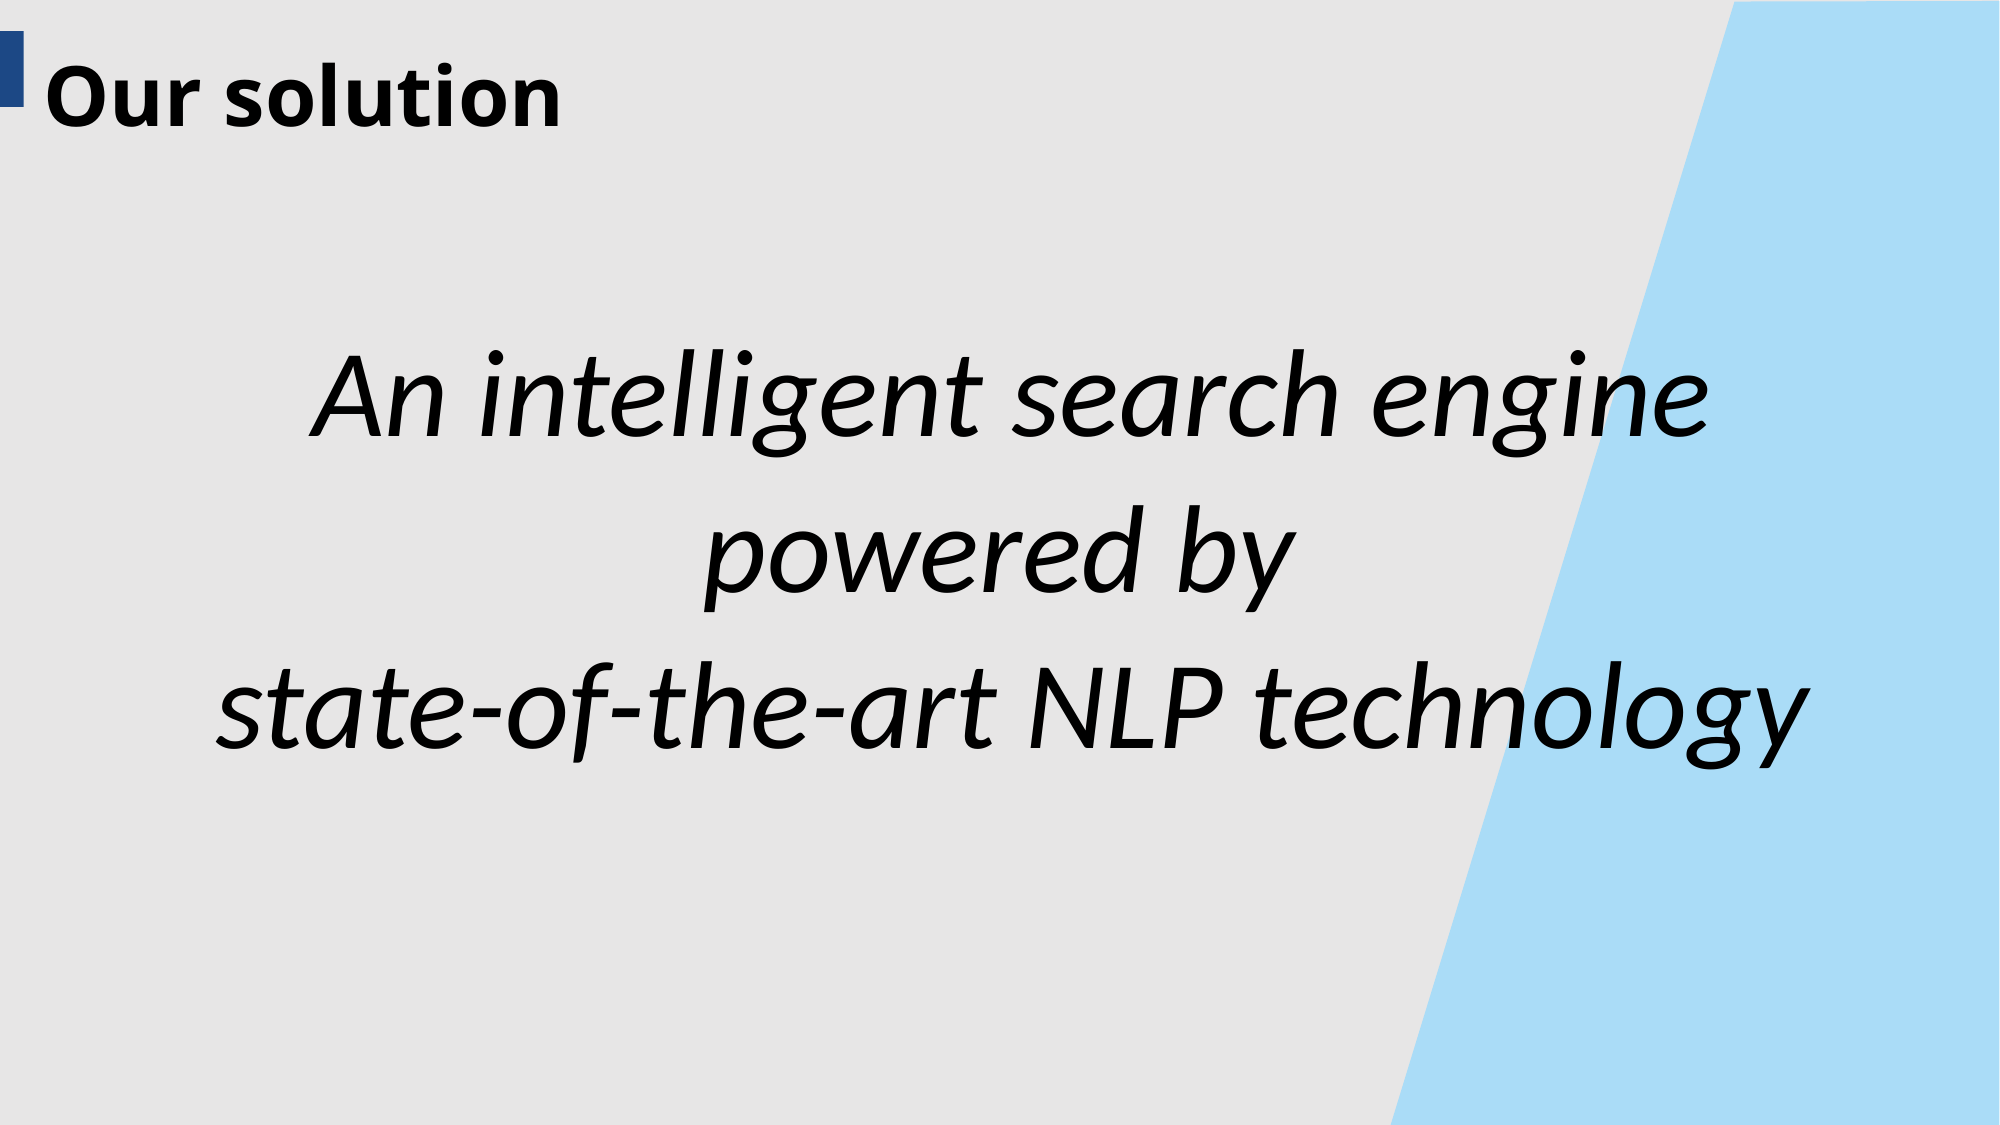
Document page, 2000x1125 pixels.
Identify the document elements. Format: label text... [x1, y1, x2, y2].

text_box An intelligent search engine powered by state-of-the-art NLP technology [150, 321, 1875, 870]
text_box [1390, 0, 2000, 1125]
text_box Our solution [28, 36, 1230, 151]
text_box [0, 31, 24, 107]
